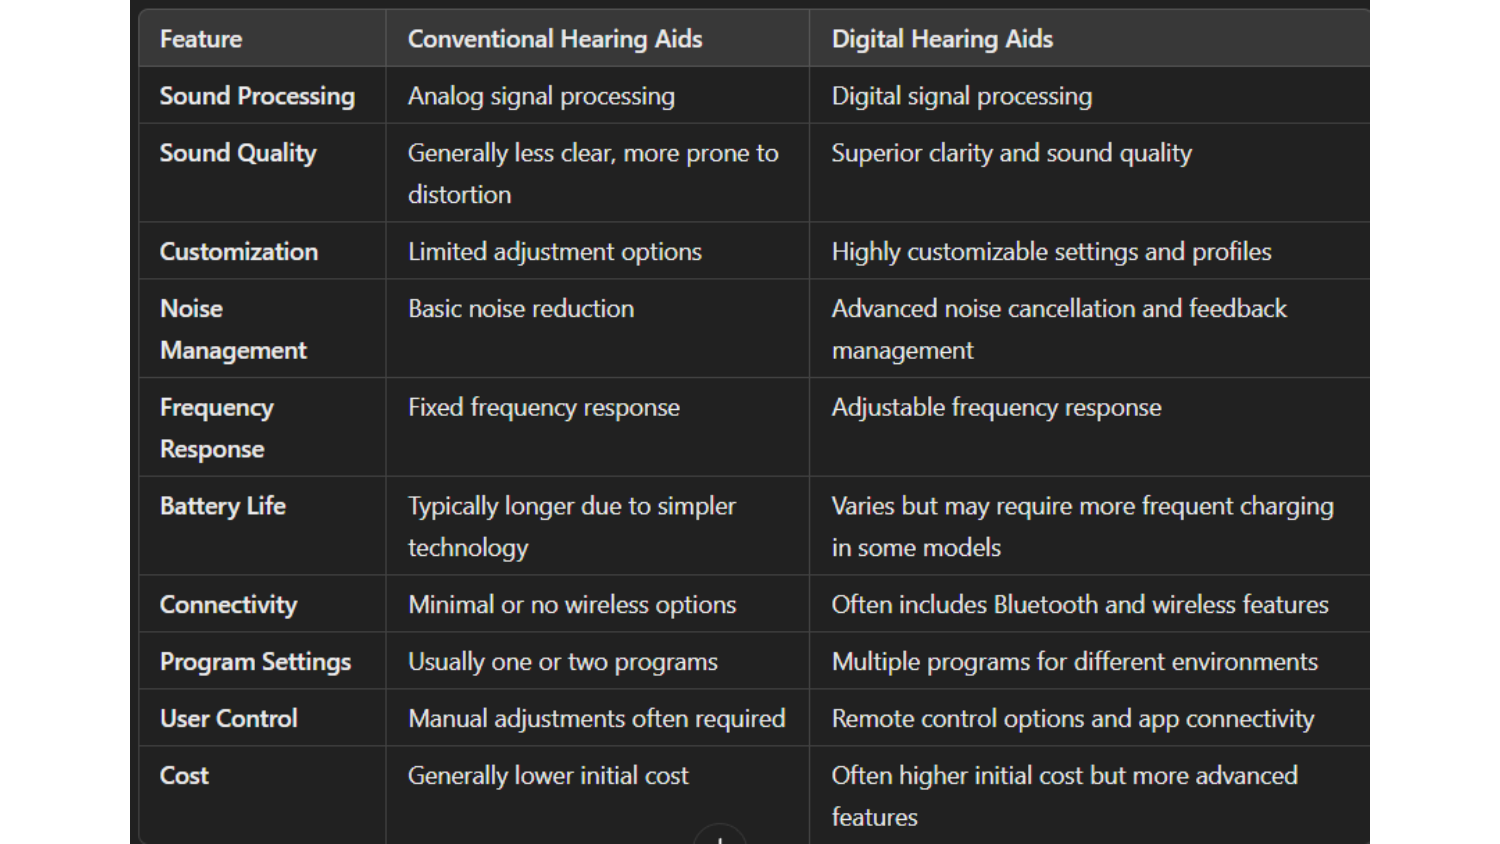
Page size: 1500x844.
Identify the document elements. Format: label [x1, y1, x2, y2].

picture [130, 0, 1370, 844]
